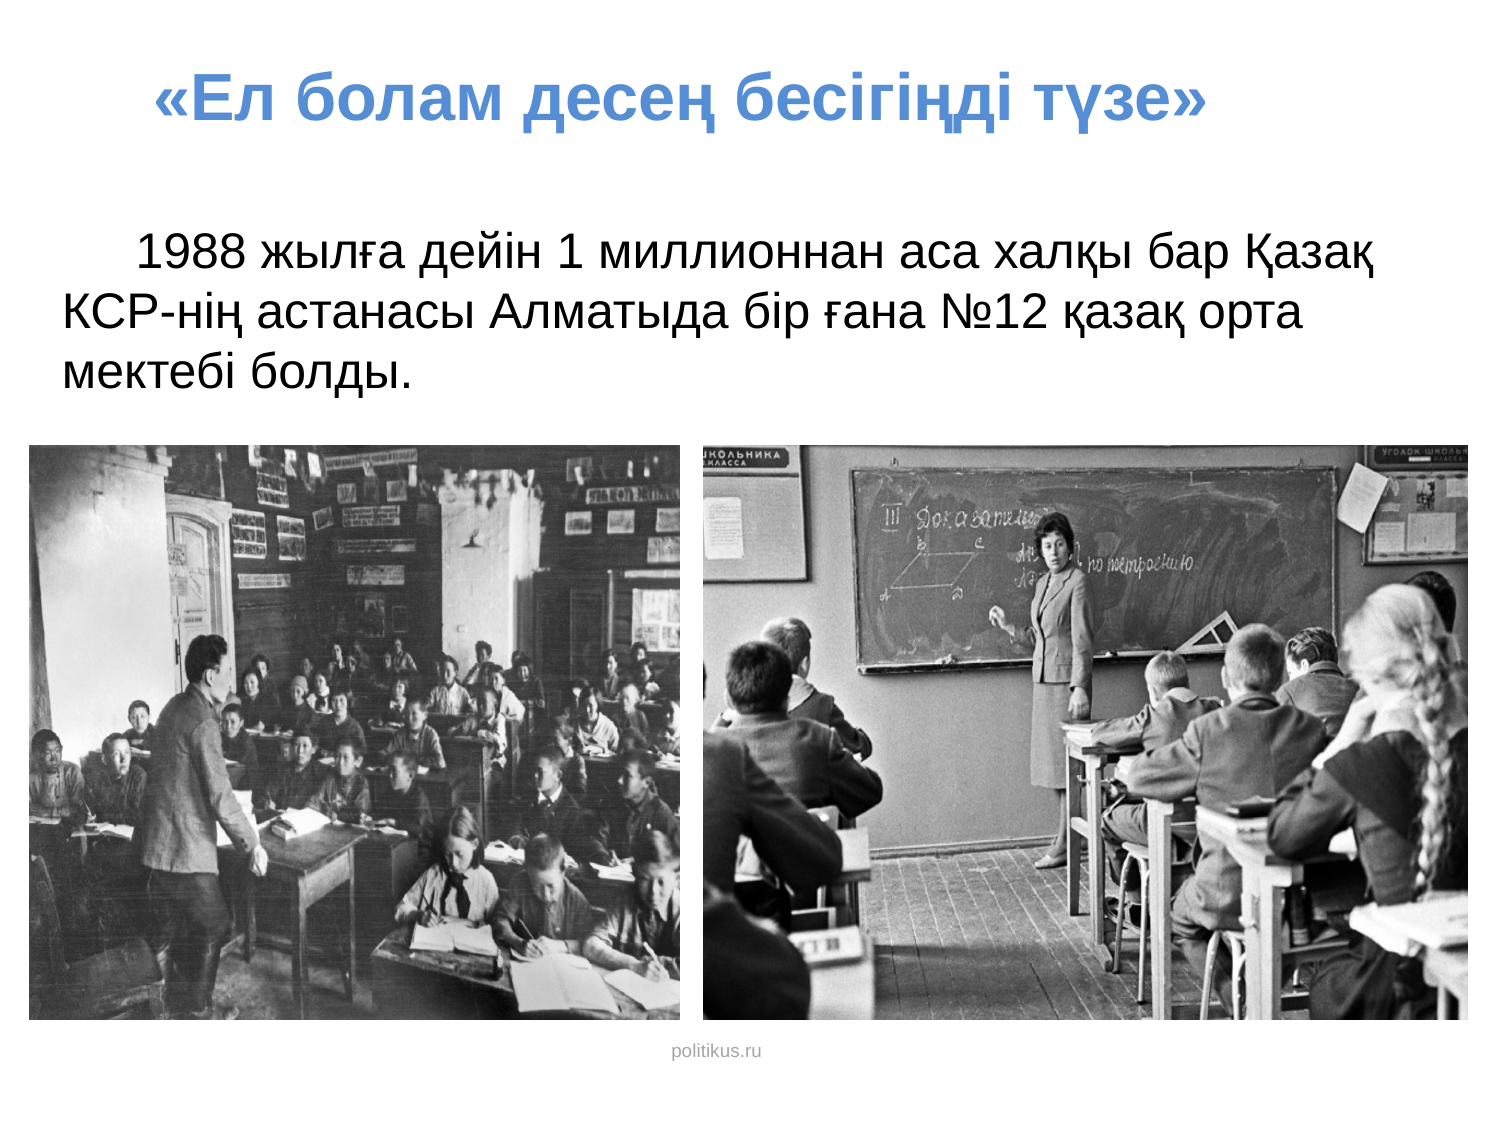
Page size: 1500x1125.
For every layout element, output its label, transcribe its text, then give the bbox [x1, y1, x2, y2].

text_box «Ел болам десең бесігіңді түзе» [0, 46, 1360, 142]
picture [29, 445, 680, 1020]
text_box politikus.ru [656, 1031, 777, 1069]
picture [702, 445, 1468, 1020]
list 1988 жылға дейін 1 миллионнан аса халқы бар Қазақ КСР-нің астанасы Алматыда бір ғана №12 қазақ орта мектебі болды. [46, 210, 1425, 411]
